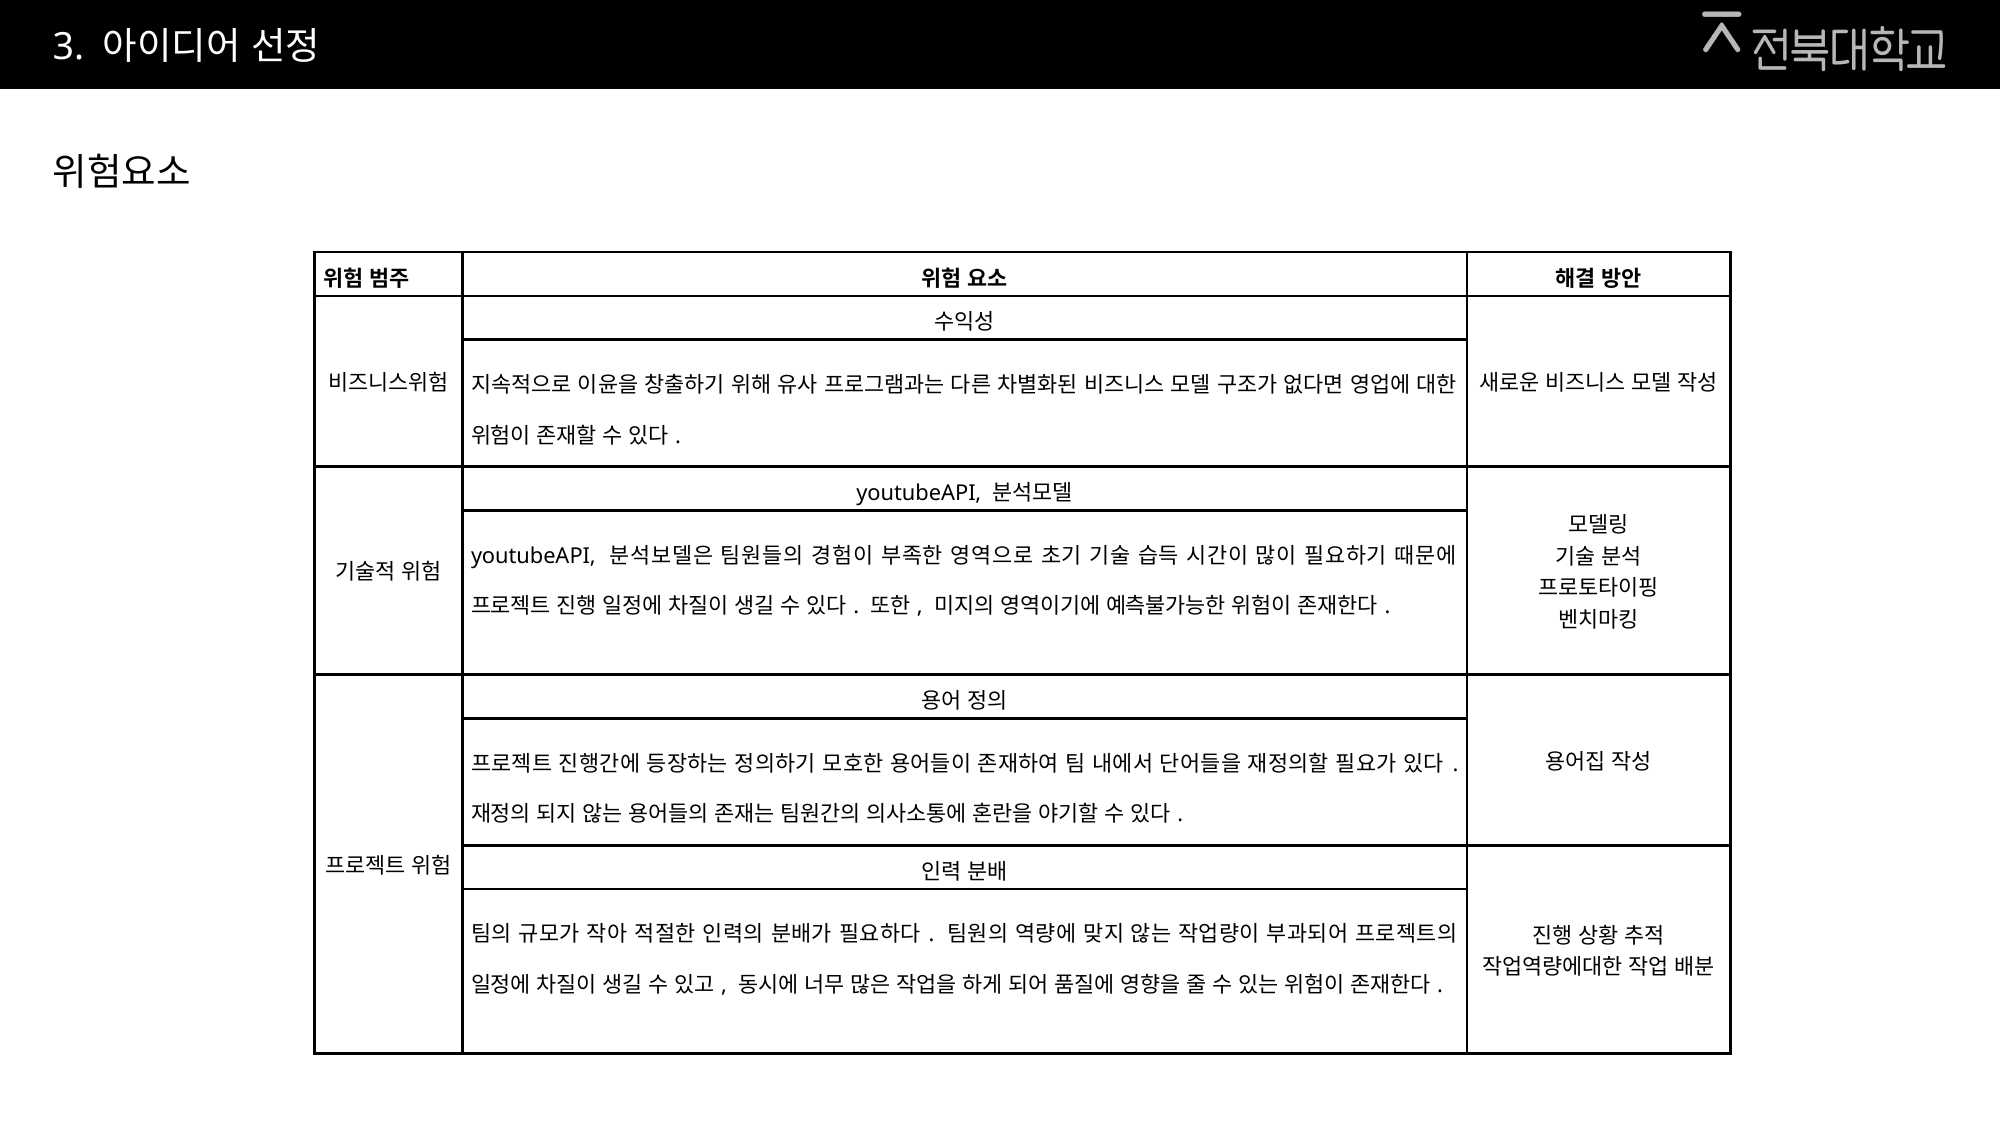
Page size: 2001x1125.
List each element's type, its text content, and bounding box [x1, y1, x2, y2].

table_cell 진행 상황 추적 작업역량에대한 작업 배분 [1468, 847, 1729, 1052]
text_box [392, 299, 2000, 375]
table_cell youtubeAPI, 분석보델은 팀원들의 경험이 부족한 영역으로 초기 기술 습득 시간이 많이 필요하기 때문에 프로젝트 진행 일정에 차질이 생길 수 있다. 또한, 미지의 영역이기에 예측불가능한 위험이 존재한다. [464, 512, 1466, 673]
table_cell 새로운 비즈니스 모델 작성 [1468, 375, 1729, 465]
table_cell 지속적으로 이윤을 창출하기 위해 유사 프로그램과는 다른 차별화된 비즈니스 모델 구조가 없다면 영업에 대한 위험이 존재할 수 있다. [464, 375, 1466, 465]
picture [1691, 6, 1954, 75]
text_box [0, 0, 2000, 75]
table_cell 모델링 기술 분석 프로토타이핑 벤치마킹 [1468, 468, 1729, 673]
table_cell 인력 분배 [464, 847, 1466, 888]
table_cell 프로젝트 위험 [316, 676, 461, 1052]
table_cell 비즈니스위험 [316, 297, 461, 465]
table_cell 프로젝트 진행간에 등장하는 정의하기 모호한 용어들이 존재하여 팀 내에서 단어들을 재정의할 필요가 있다. 재정의 되지 않는 용어들의 존재는 팀원간의 의사소통에 혼란을 야기할 수 있다. [464, 720, 1466, 844]
table_header 해결 방안 [1468, 253, 1729, 295]
table_cell 용어 정의 [464, 676, 1466, 717]
text_box 위험요소 [38, 140, 592, 201]
table_cell youtubeAPI, 분석모델 [464, 468, 1466, 509]
table_header 위험 요소 [464, 253, 1466, 295]
table_header 위험 범주 [316, 253, 461, 295]
table_cell 용어집 작성 [1468, 676, 1729, 844]
text_box [0, 89, 2000, 1125]
table_cell 기술적 위험 [316, 468, 461, 673]
table_cell 팀의 규모가 작아 적절한 인력의 분배가 필요하다. 팀원의 역량에 맞지 않는 작업량이 부과되어 프로젝트의 일정에 차질이 생길 수 있고, 동시에 너무 많은 작업을 하게 되어 품질에 영향을 줄 수 있는 위험이 존재한다. [464, 890, 1466, 1052]
